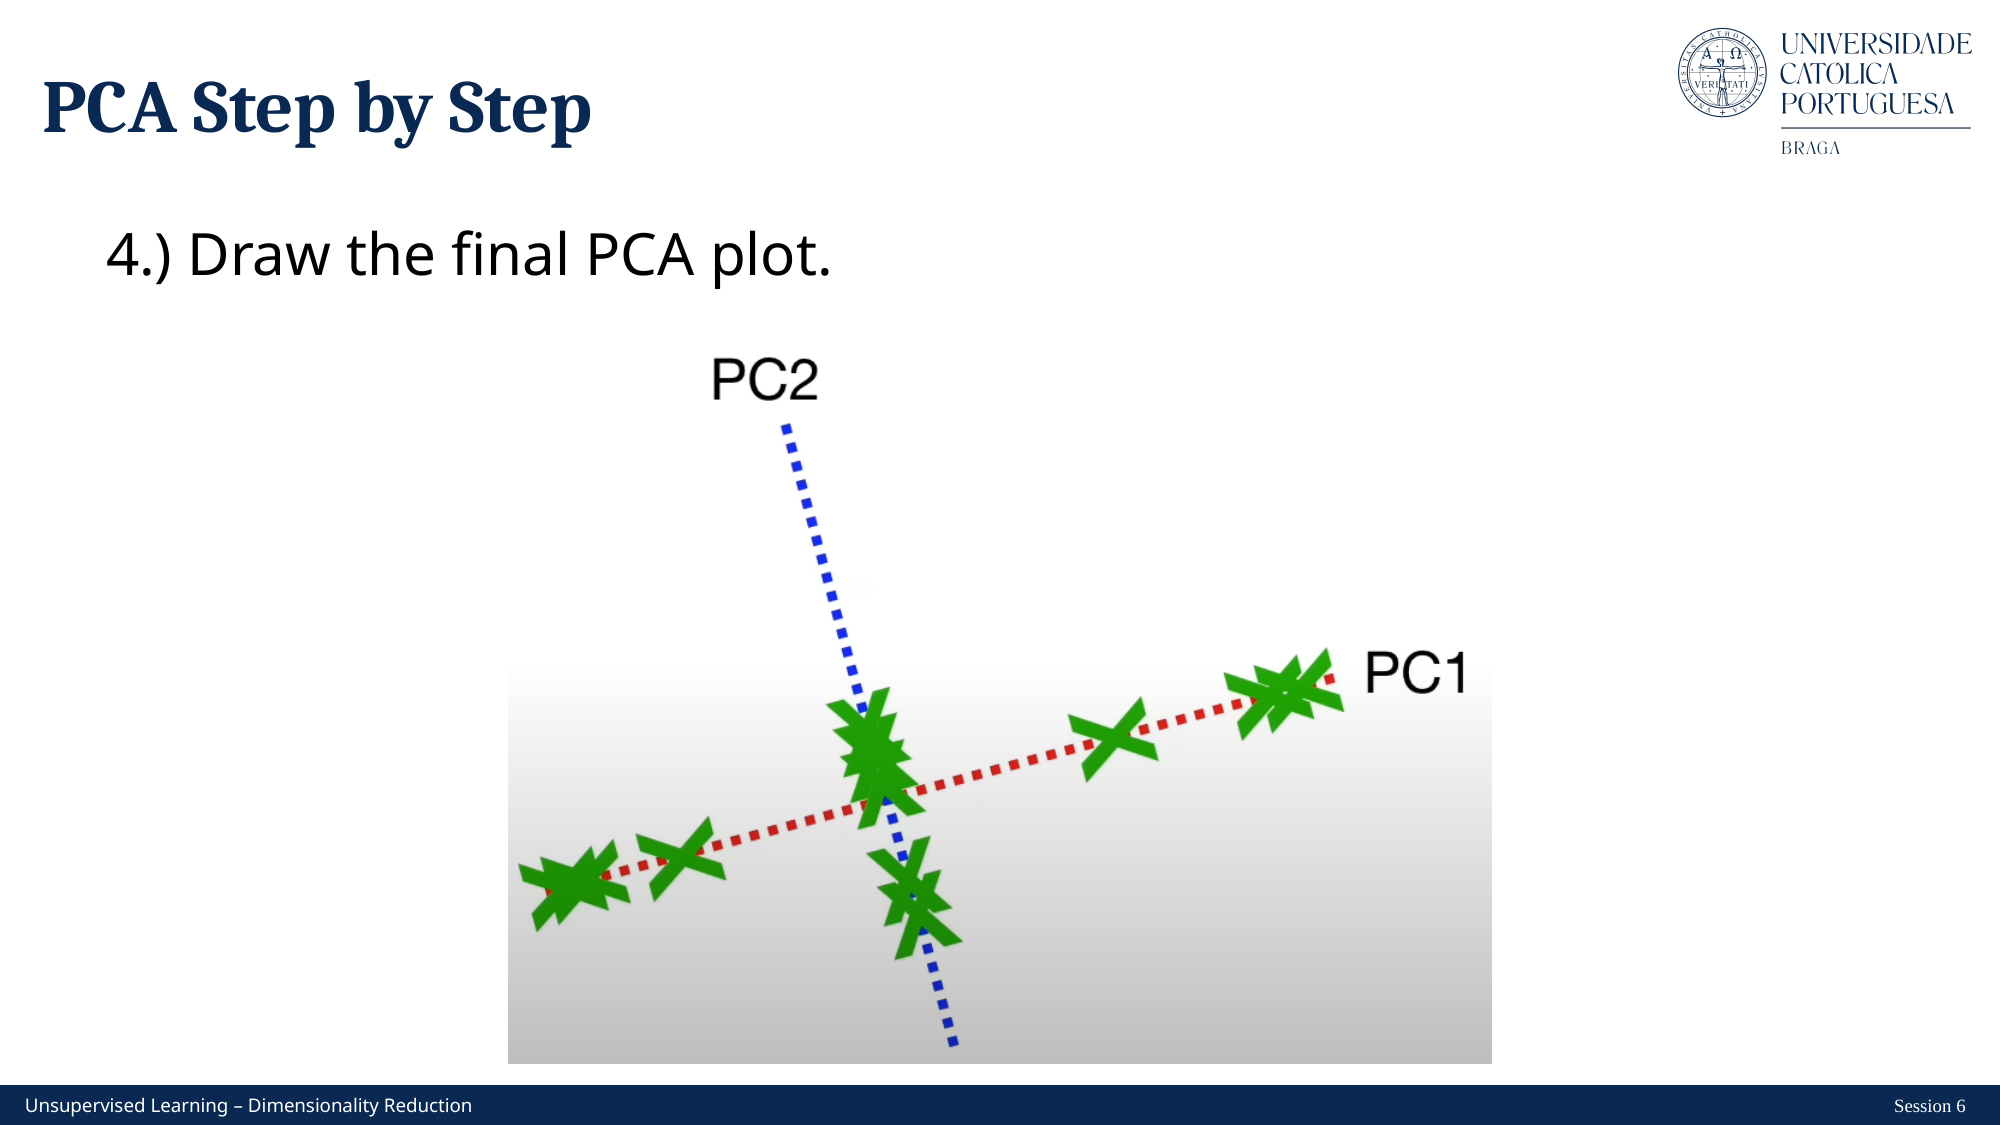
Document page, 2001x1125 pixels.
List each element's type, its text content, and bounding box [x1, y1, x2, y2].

list 4.) Draw the final PCA plot. [91, 217, 1929, 1035]
picture [1672, 18, 1982, 163]
text_box Unsupervised Learning – Dimensionality Reduction [9, 1086, 865, 1125]
title PCA Step by Step [27, 0, 1753, 218]
text_box [0, 1085, 2000, 1125]
text_box Session 6 [865, 1086, 1981, 1125]
picture [507, 348, 1493, 1065]
